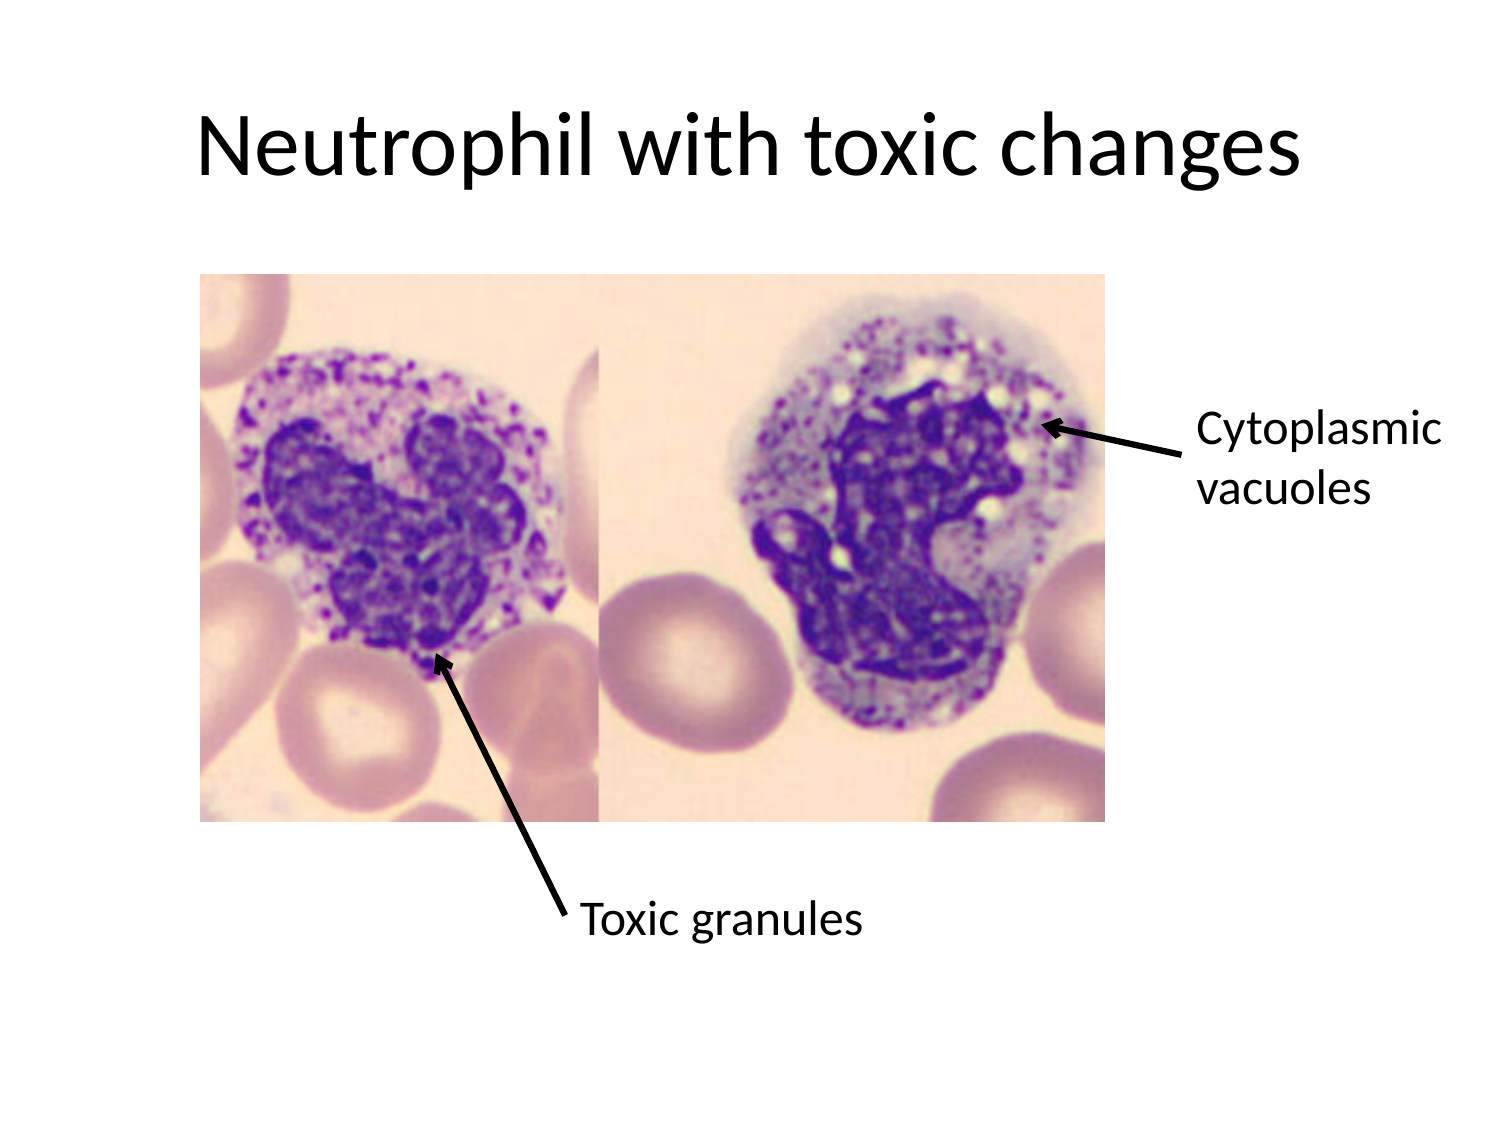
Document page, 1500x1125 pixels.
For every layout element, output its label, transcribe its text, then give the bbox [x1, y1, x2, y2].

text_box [1040, 424, 1182, 456]
text_box Cytoplasmic vacuoles [1181, 387, 1488, 523]
picture [199, 274, 1106, 823]
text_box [435, 652, 565, 917]
title Neutrophil with toxic changes [75, 45, 1425, 233]
text_box Toxic granules [565, 877, 879, 953]
